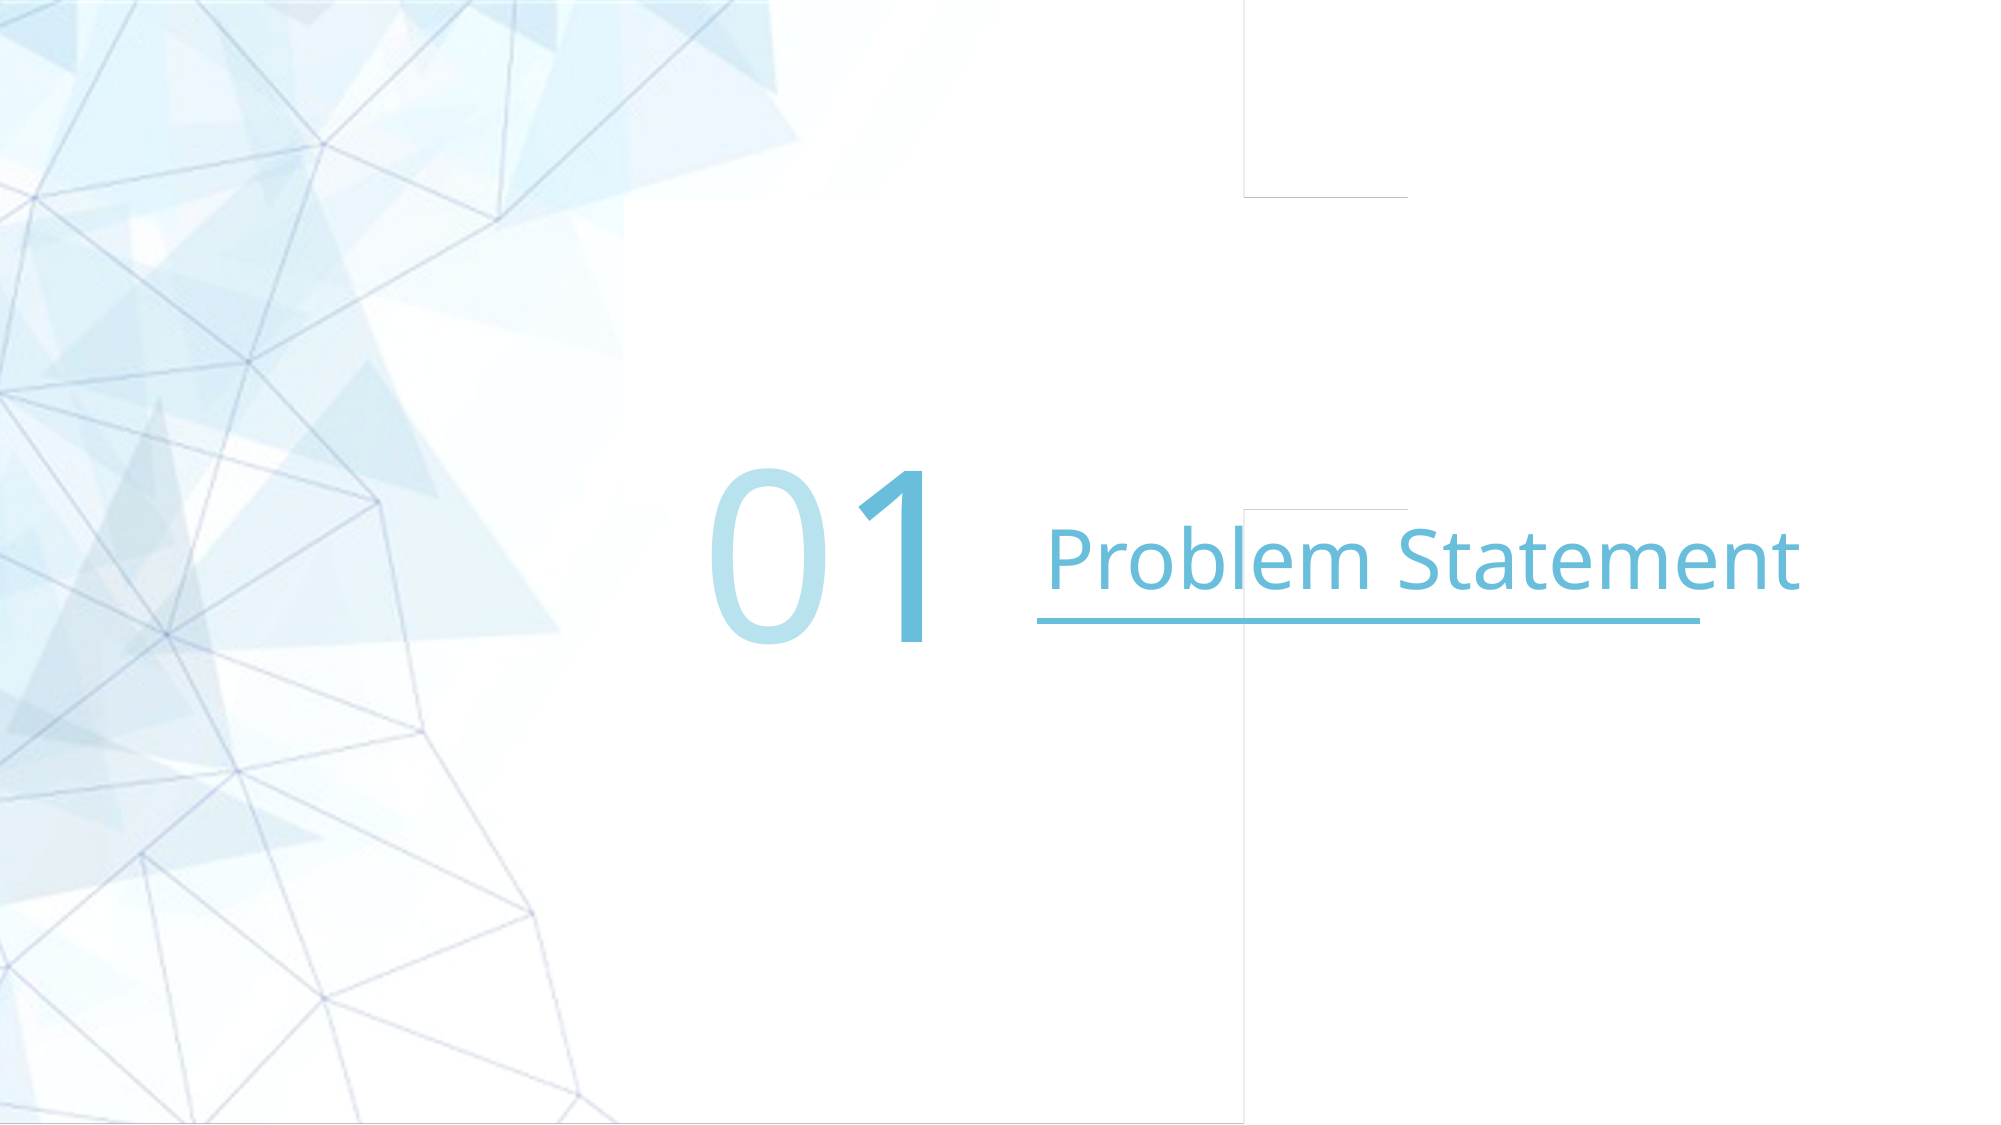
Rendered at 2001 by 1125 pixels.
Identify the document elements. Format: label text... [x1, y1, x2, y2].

text_box 01 [685, 395, 1006, 698]
picture [0, 0, 1408, 1125]
text_box Problem Statement [1029, 498, 1966, 614]
